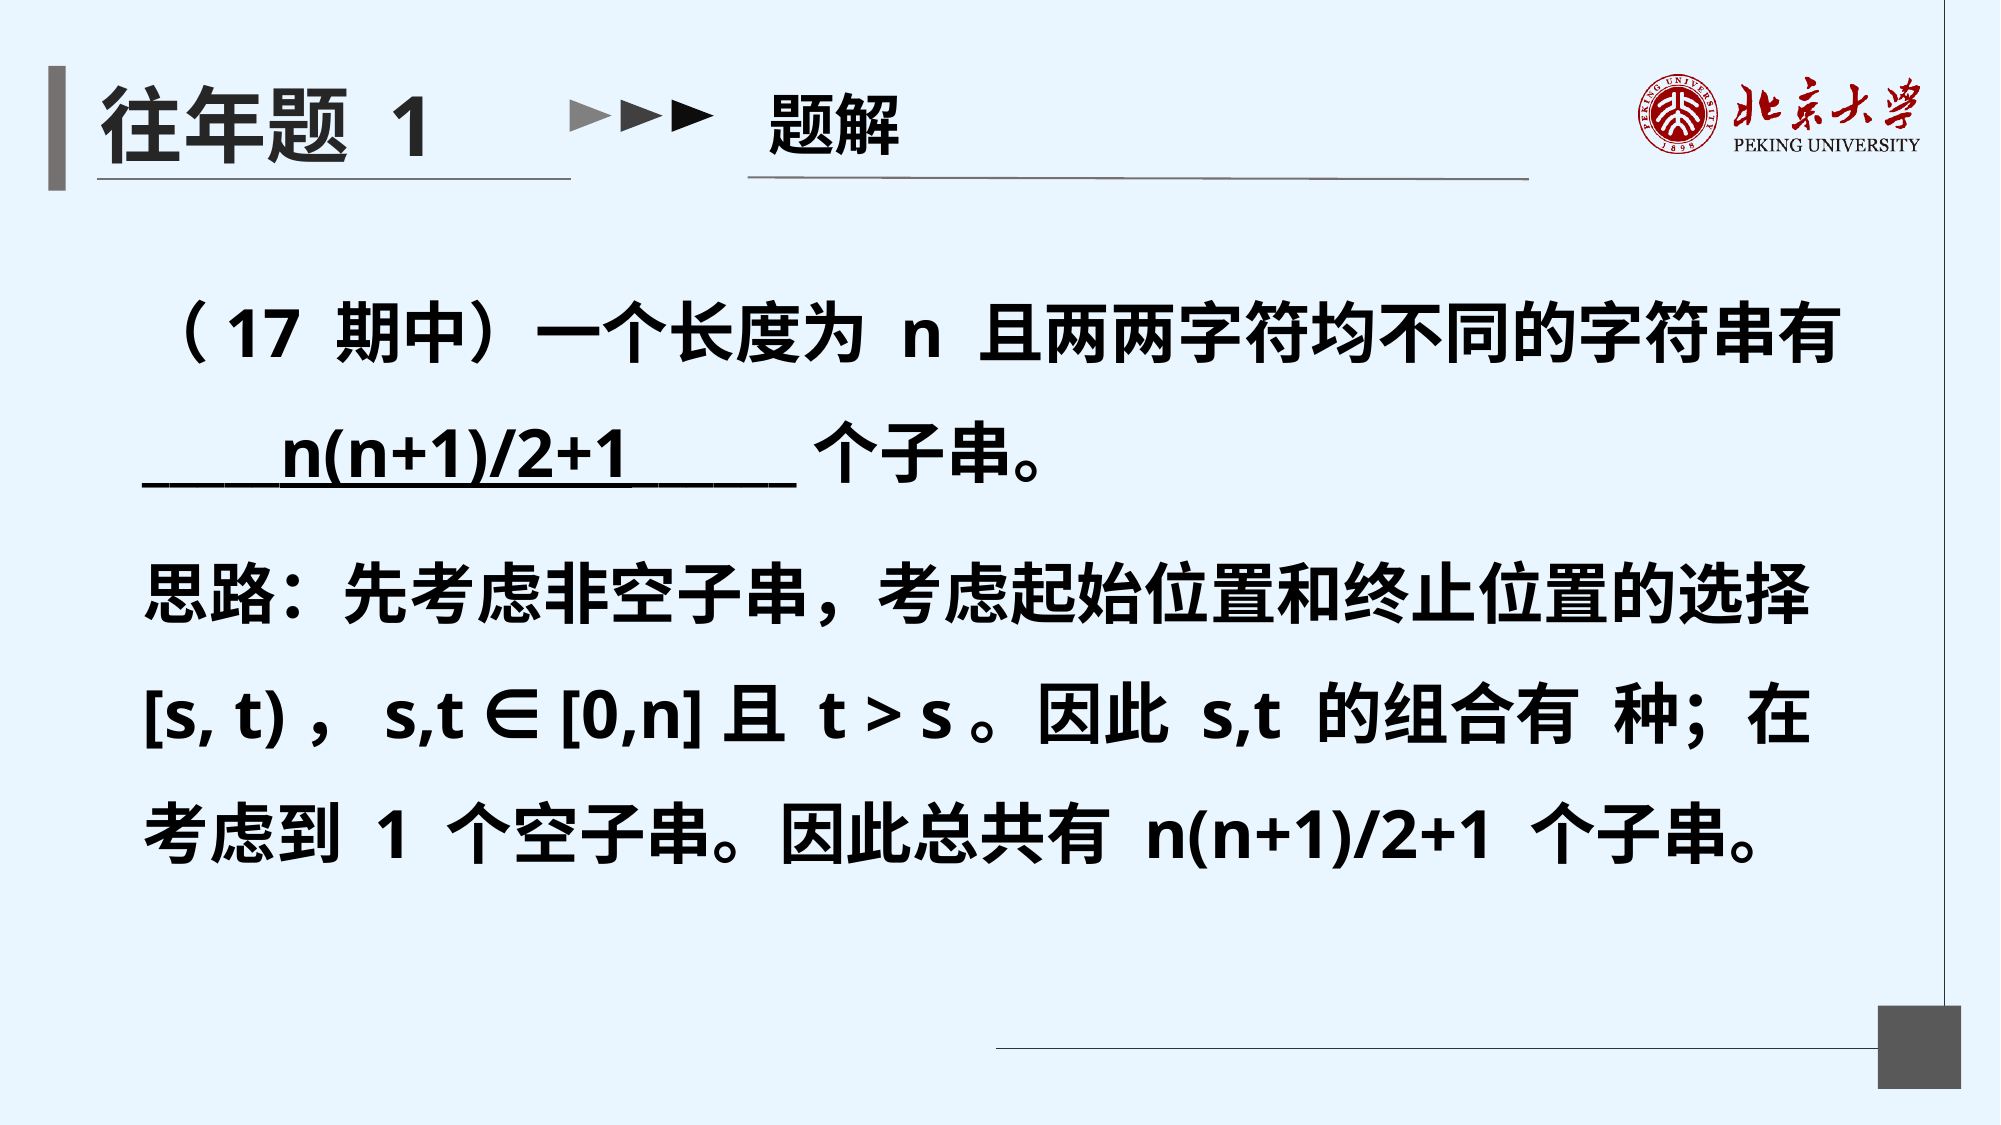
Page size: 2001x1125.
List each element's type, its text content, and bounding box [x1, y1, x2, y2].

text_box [48, 65, 714, 191]
text_box [1877, 1005, 1962, 1090]
text_box [0, 0, 2000, 1125]
picture [1638, 74, 1920, 154]
text_box 题解 [753, 75, 1548, 171]
